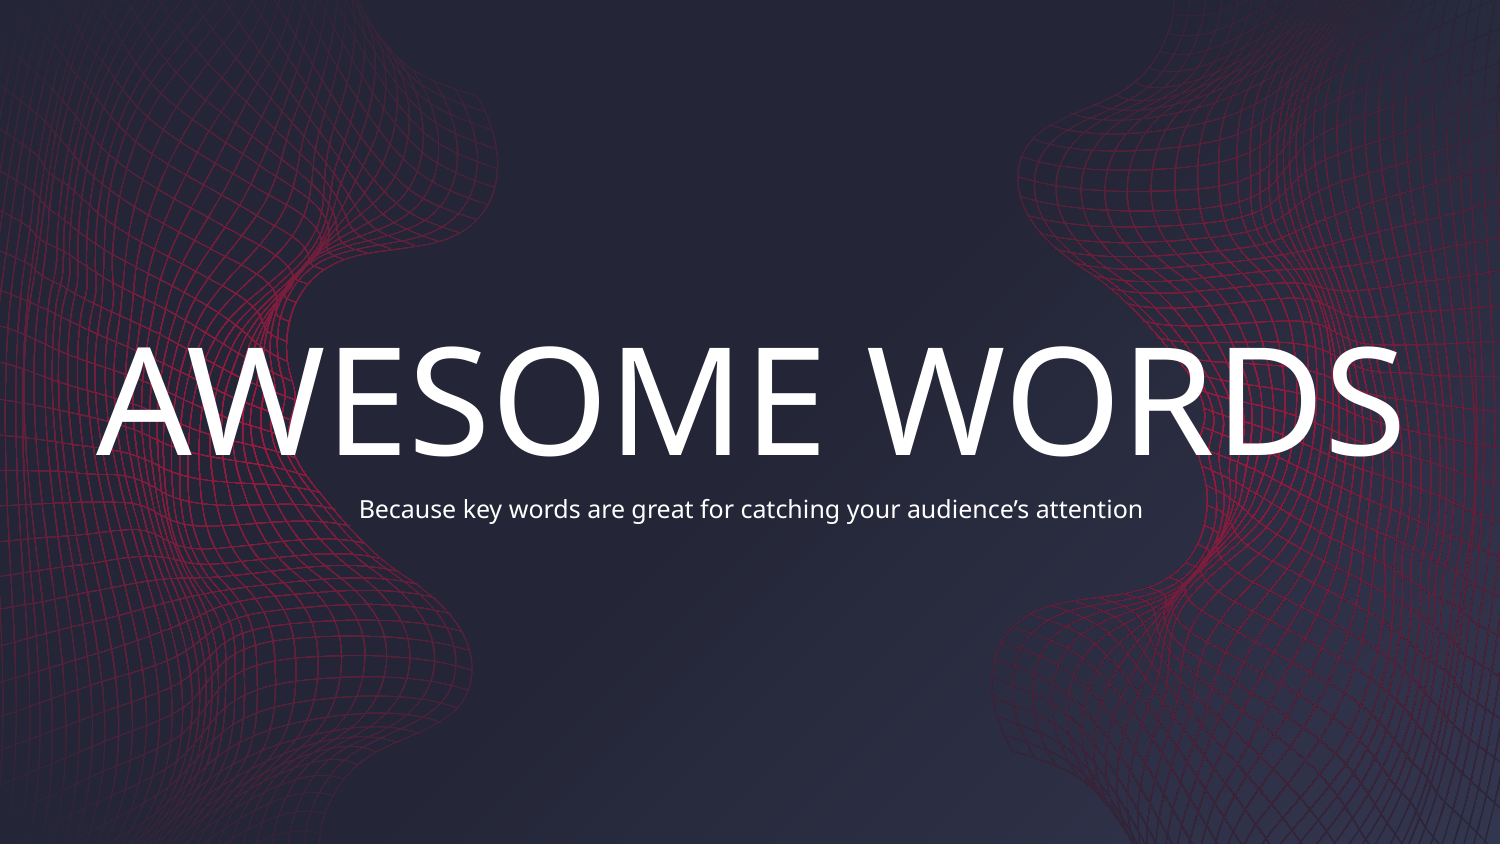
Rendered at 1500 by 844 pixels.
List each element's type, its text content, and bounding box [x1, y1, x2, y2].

title AWESOME WORDS [46, 316, 1458, 501]
subtitle Because key words are great for catching your audience’s attention [280, 478, 1224, 528]
